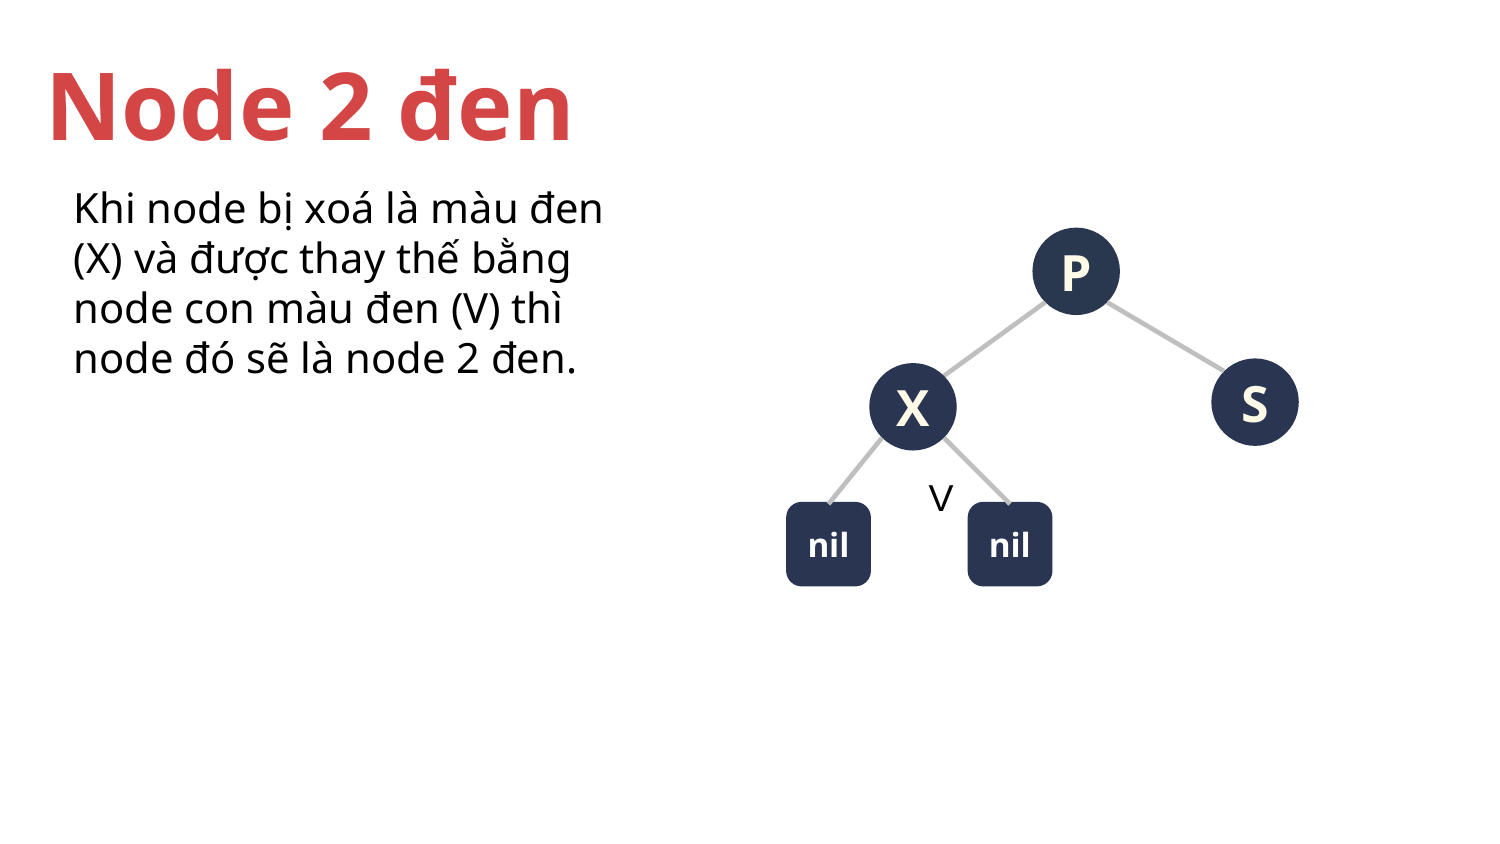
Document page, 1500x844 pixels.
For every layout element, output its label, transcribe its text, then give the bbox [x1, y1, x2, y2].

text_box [828, 437, 883, 505]
text_box V [913, 466, 974, 526]
text_box X [867, 360, 959, 453]
text_box Node 2 đen [0, 27, 671, 159]
text_box Khi node bị xoá là màu đen (X) và được thay thế bằng node con màu đen (V) thì node đó sẽ là node 2 đen. [59, 173, 620, 457]
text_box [943, 301, 1046, 377]
text_box nil [786, 501, 871, 587]
text_box nil [967, 501, 1053, 587]
text_box S [1209, 356, 1301, 448]
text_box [1106, 302, 1225, 372]
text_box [943, 437, 1011, 505]
text_box P [1030, 225, 1123, 318]
